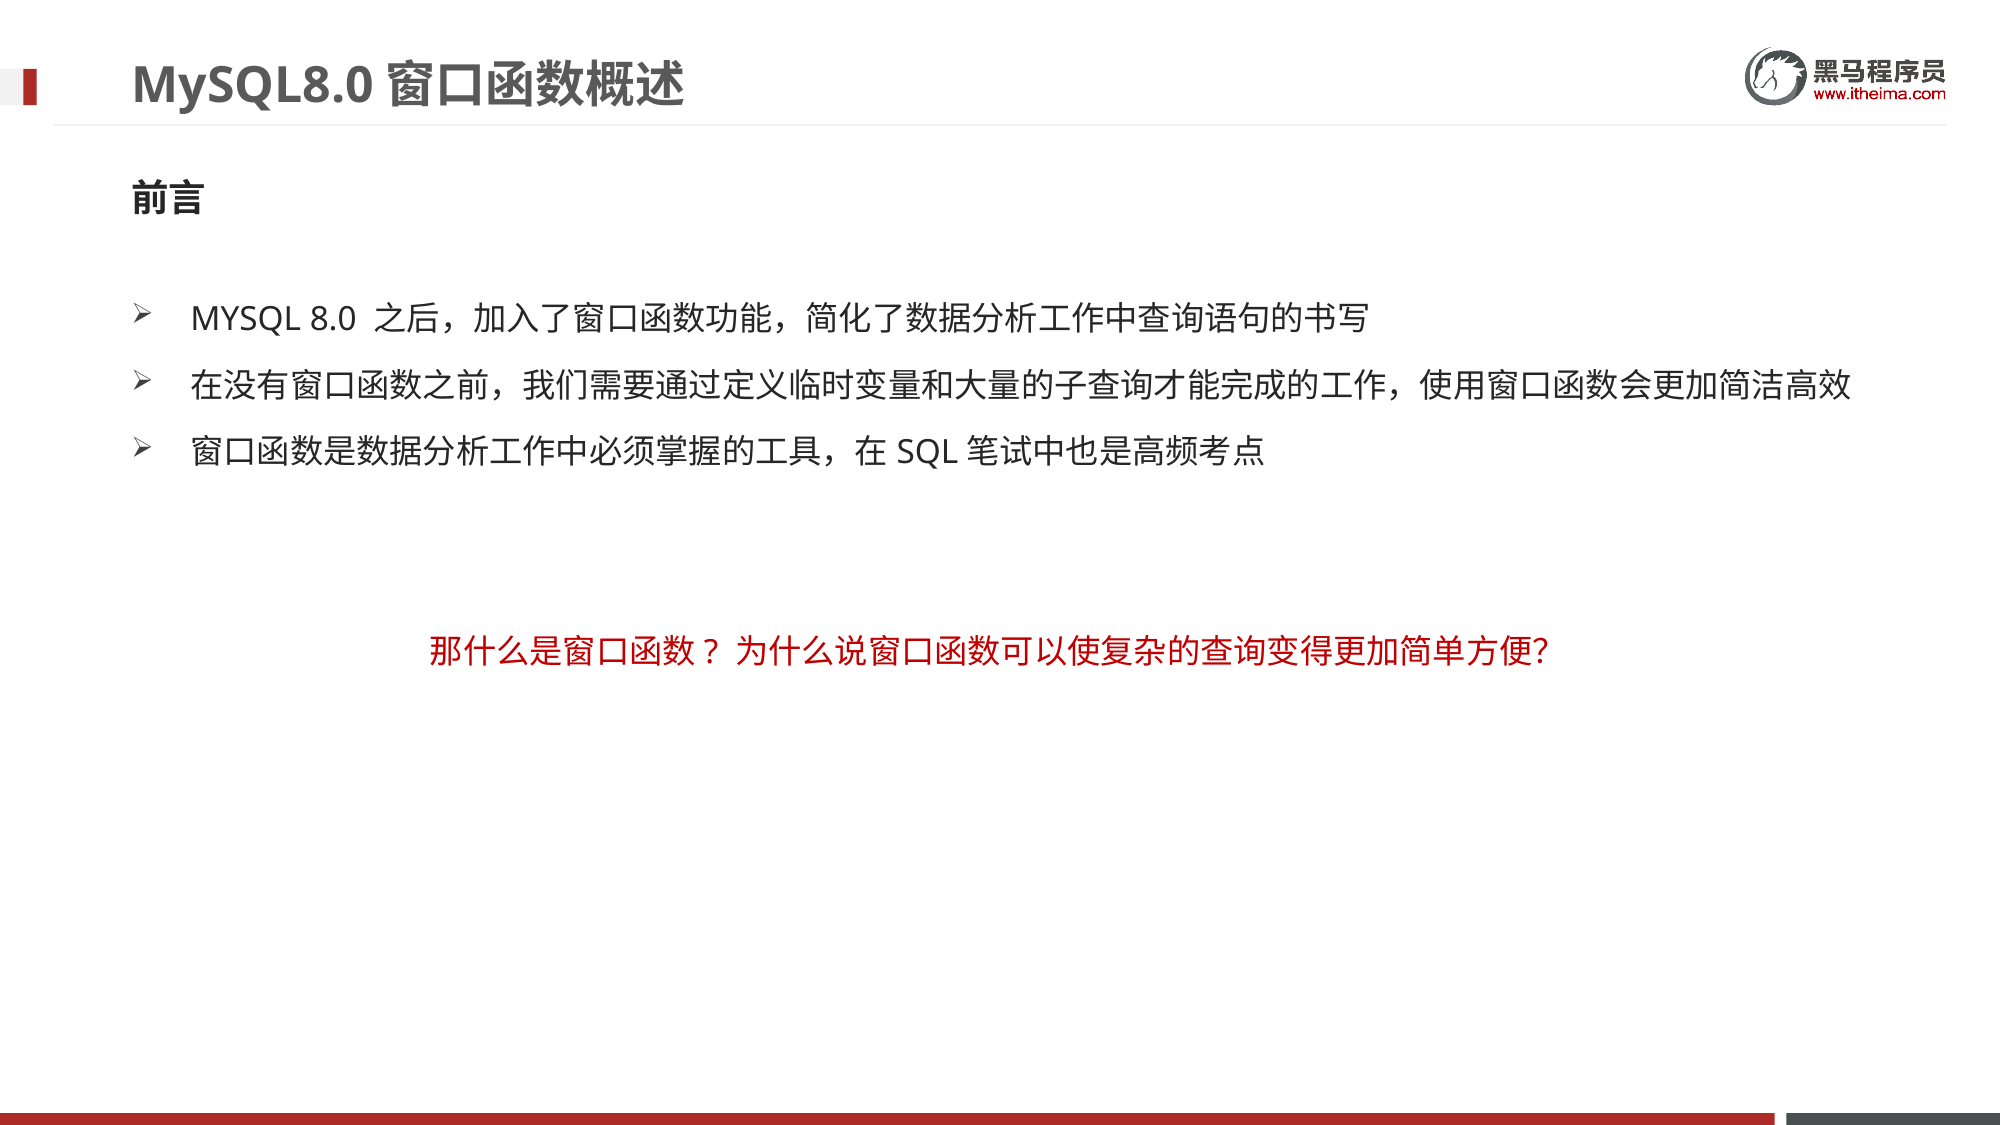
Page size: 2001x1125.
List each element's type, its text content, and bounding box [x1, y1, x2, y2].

list 前言 [116, 154, 1880, 239]
picture [1744, 46, 1946, 106]
title MySQL8.0窗口函数概述 [116, 40, 1556, 125]
list MYSQL 8.0 之后，加入了窗口函数功能，简化了数据分析工作中查询语句的书写 在没有窗口函数之前，我们需要通过定义临时变量和大量的子查询才能完成的工作，使用窗口函数会更加简洁高效 窗口函数是数据分析工作中必须掌握的工具，在SQL笔试中也是高频考点 那什么是窗口函数? 为什么说窗口函数可以使复杂的查询变得更加简单方便？ [116, 270, 1880, 963]
